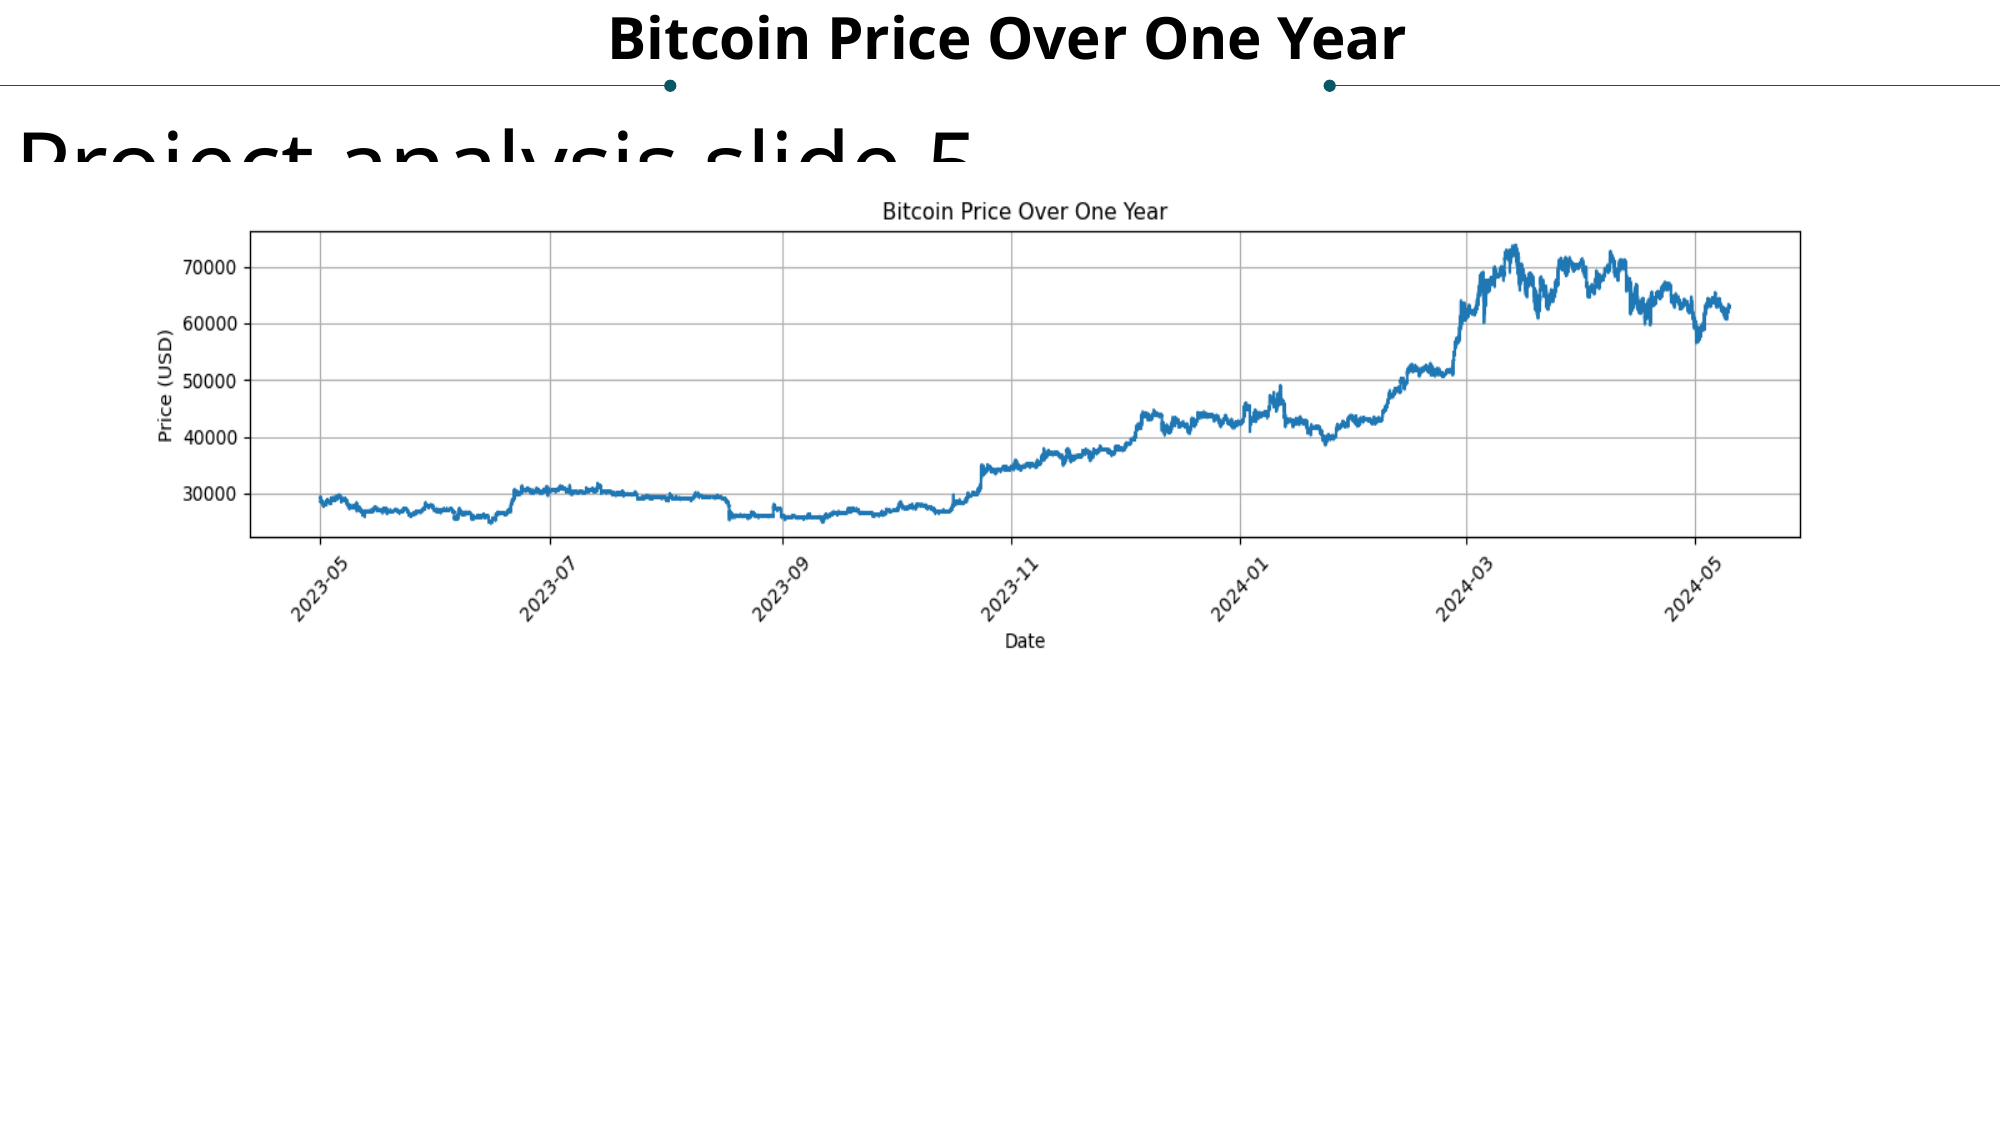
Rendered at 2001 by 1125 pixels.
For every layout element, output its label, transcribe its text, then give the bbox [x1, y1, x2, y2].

picture [0, 162, 2000, 739]
title Project analysis slide 5 [0, 59, 1725, 162]
text_box Bitcoin Price Over One Year [37, 9, 1963, 73]
